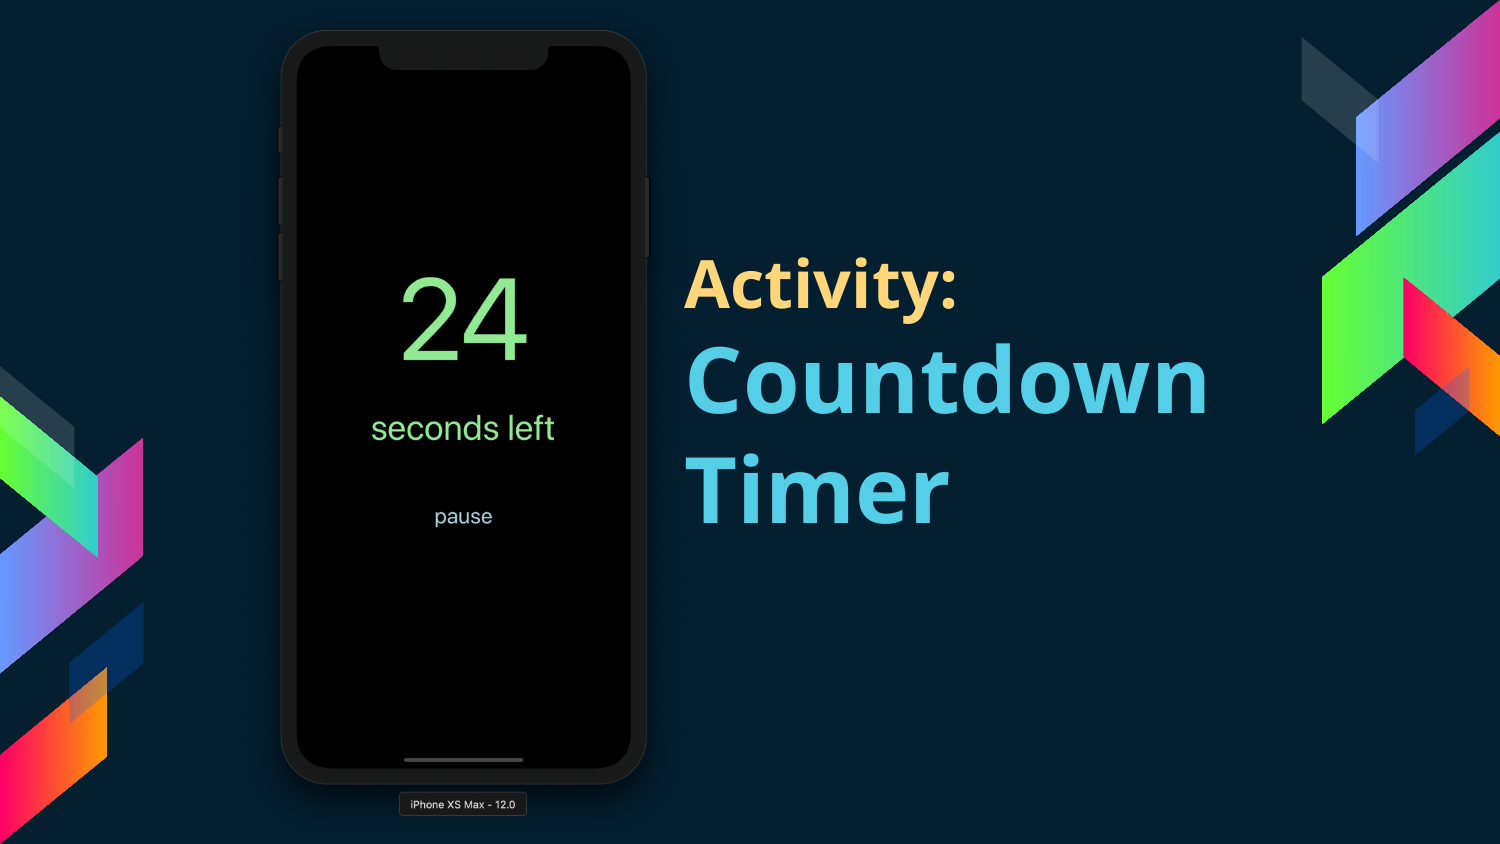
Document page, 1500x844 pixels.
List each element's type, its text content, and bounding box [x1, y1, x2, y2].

picture [228, 0, 699, 844]
title Activity: Countdown Timer [702, 361, 1500, 557]
